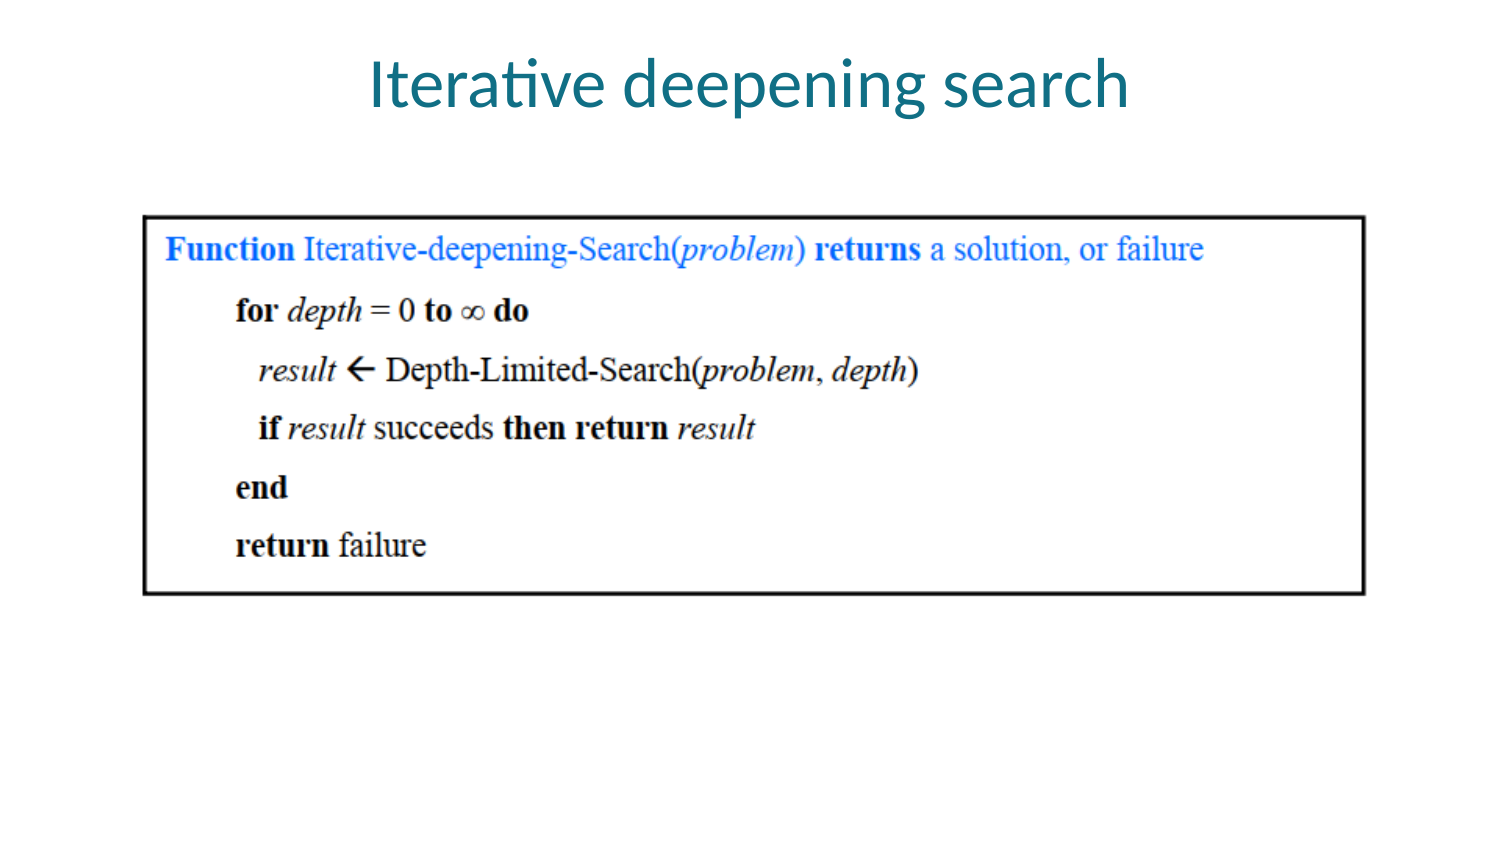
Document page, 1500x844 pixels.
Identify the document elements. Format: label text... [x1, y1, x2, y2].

picture [109, 198, 1391, 626]
title Iterative deepening search [185, 31, 1315, 139]
